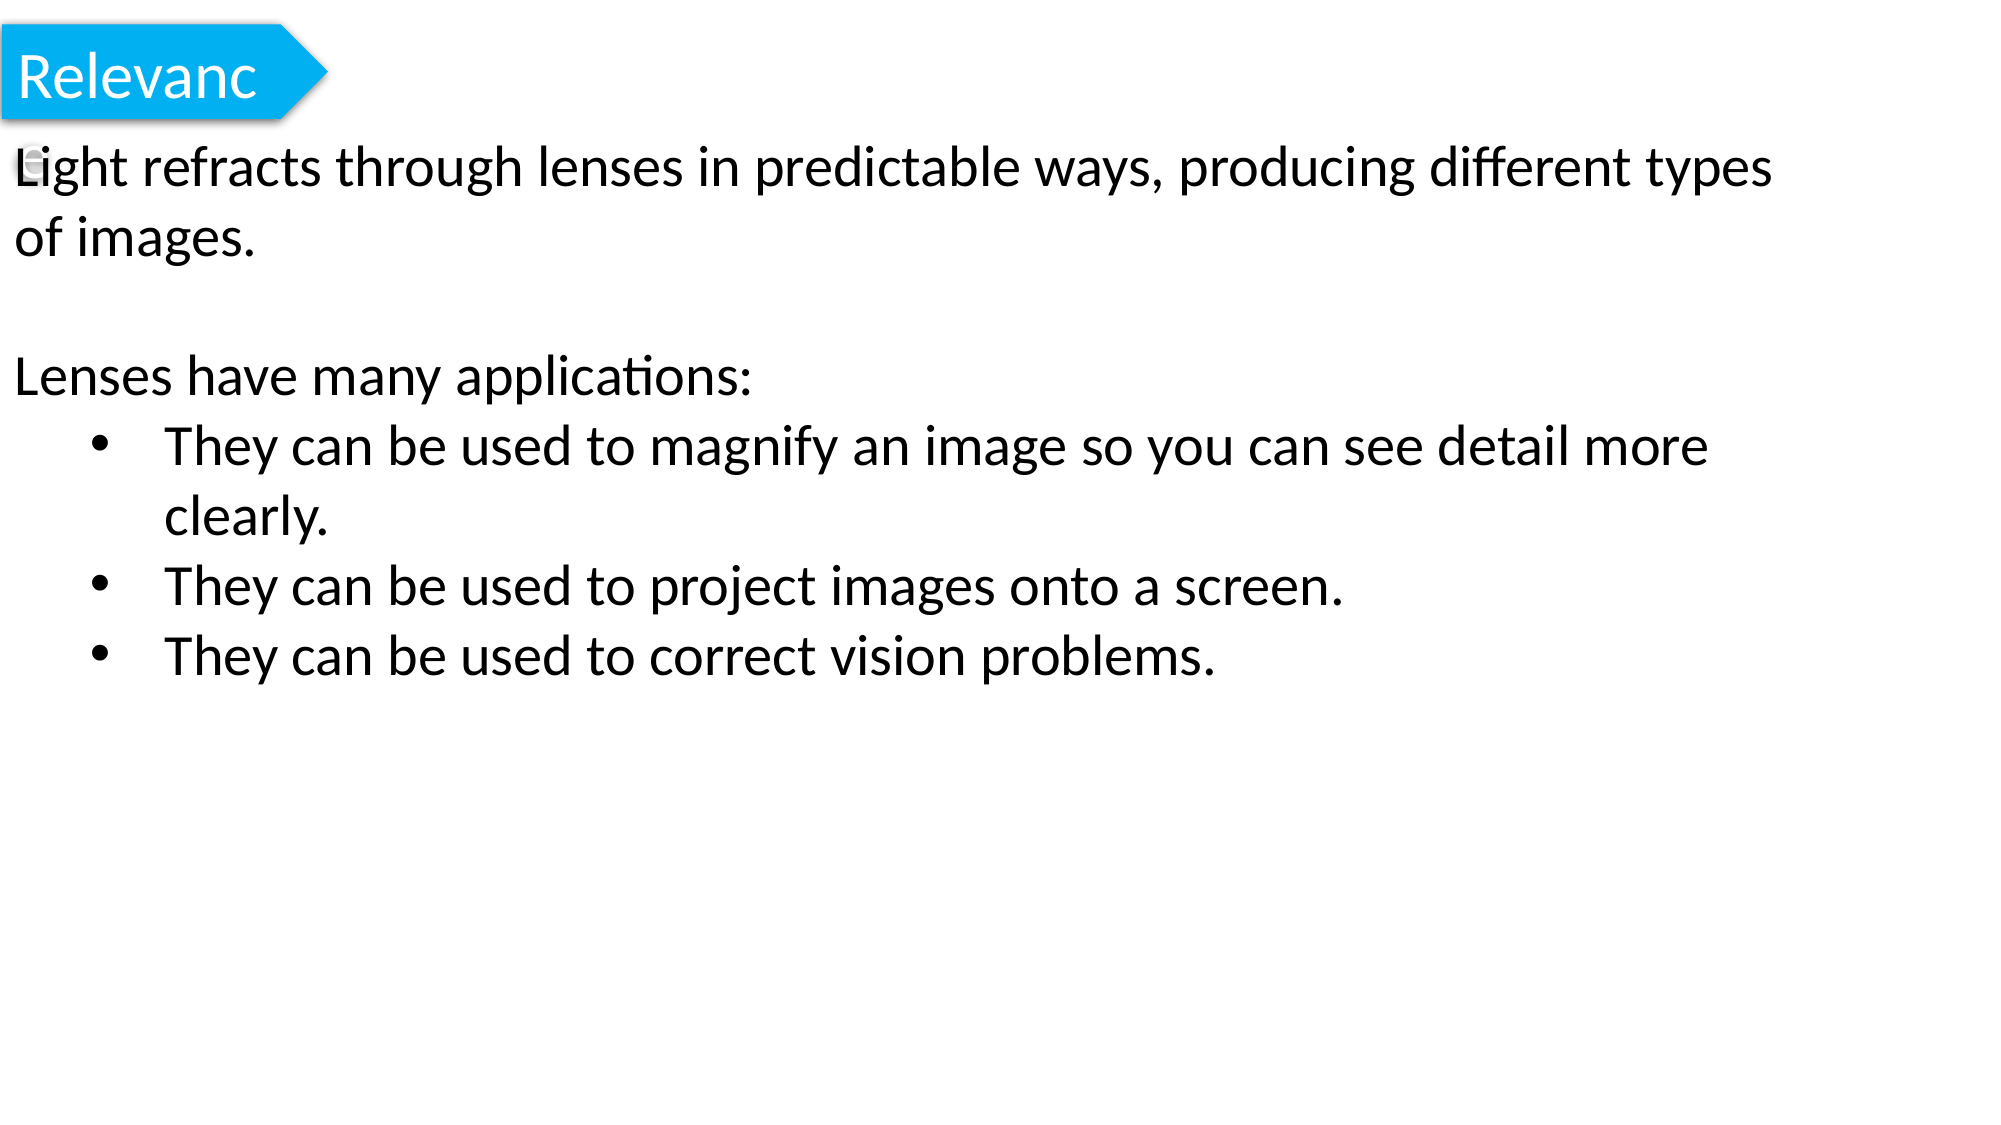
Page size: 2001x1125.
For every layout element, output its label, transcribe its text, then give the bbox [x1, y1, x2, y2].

text_box Light refracts through lenses in predictable ways, producing different types of images. Lenses have many applications: They can be used to magnify an image so you can see detail more clearly. They can be used to project images onto a screen. They can be used to correct vision problems. [0, 120, 1812, 765]
text_box Relevance [2, 24, 329, 119]
